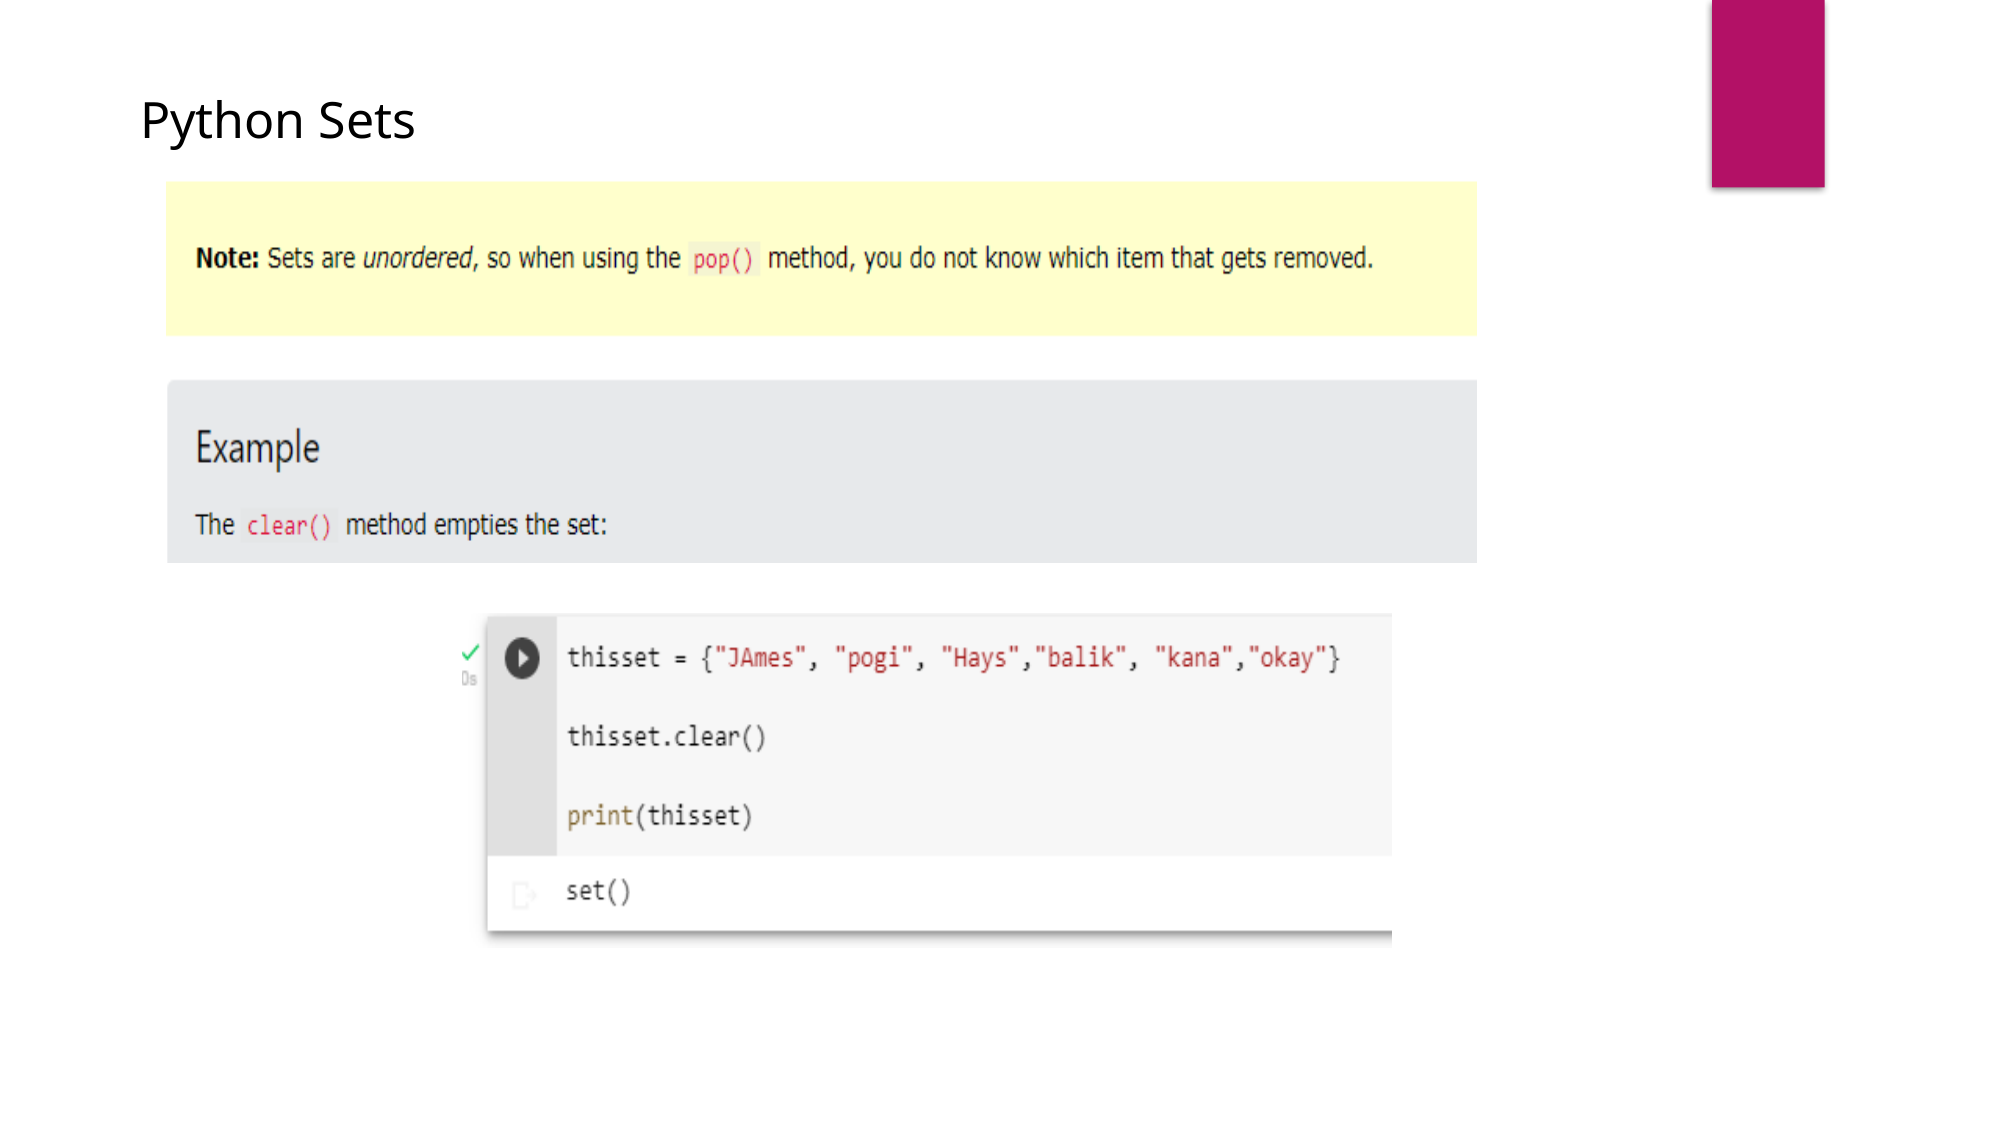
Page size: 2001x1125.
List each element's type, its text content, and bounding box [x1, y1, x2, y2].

text_box Python Sets [125, 81, 968, 156]
picture [462, 612, 1392, 949]
picture [166, 176, 1477, 563]
